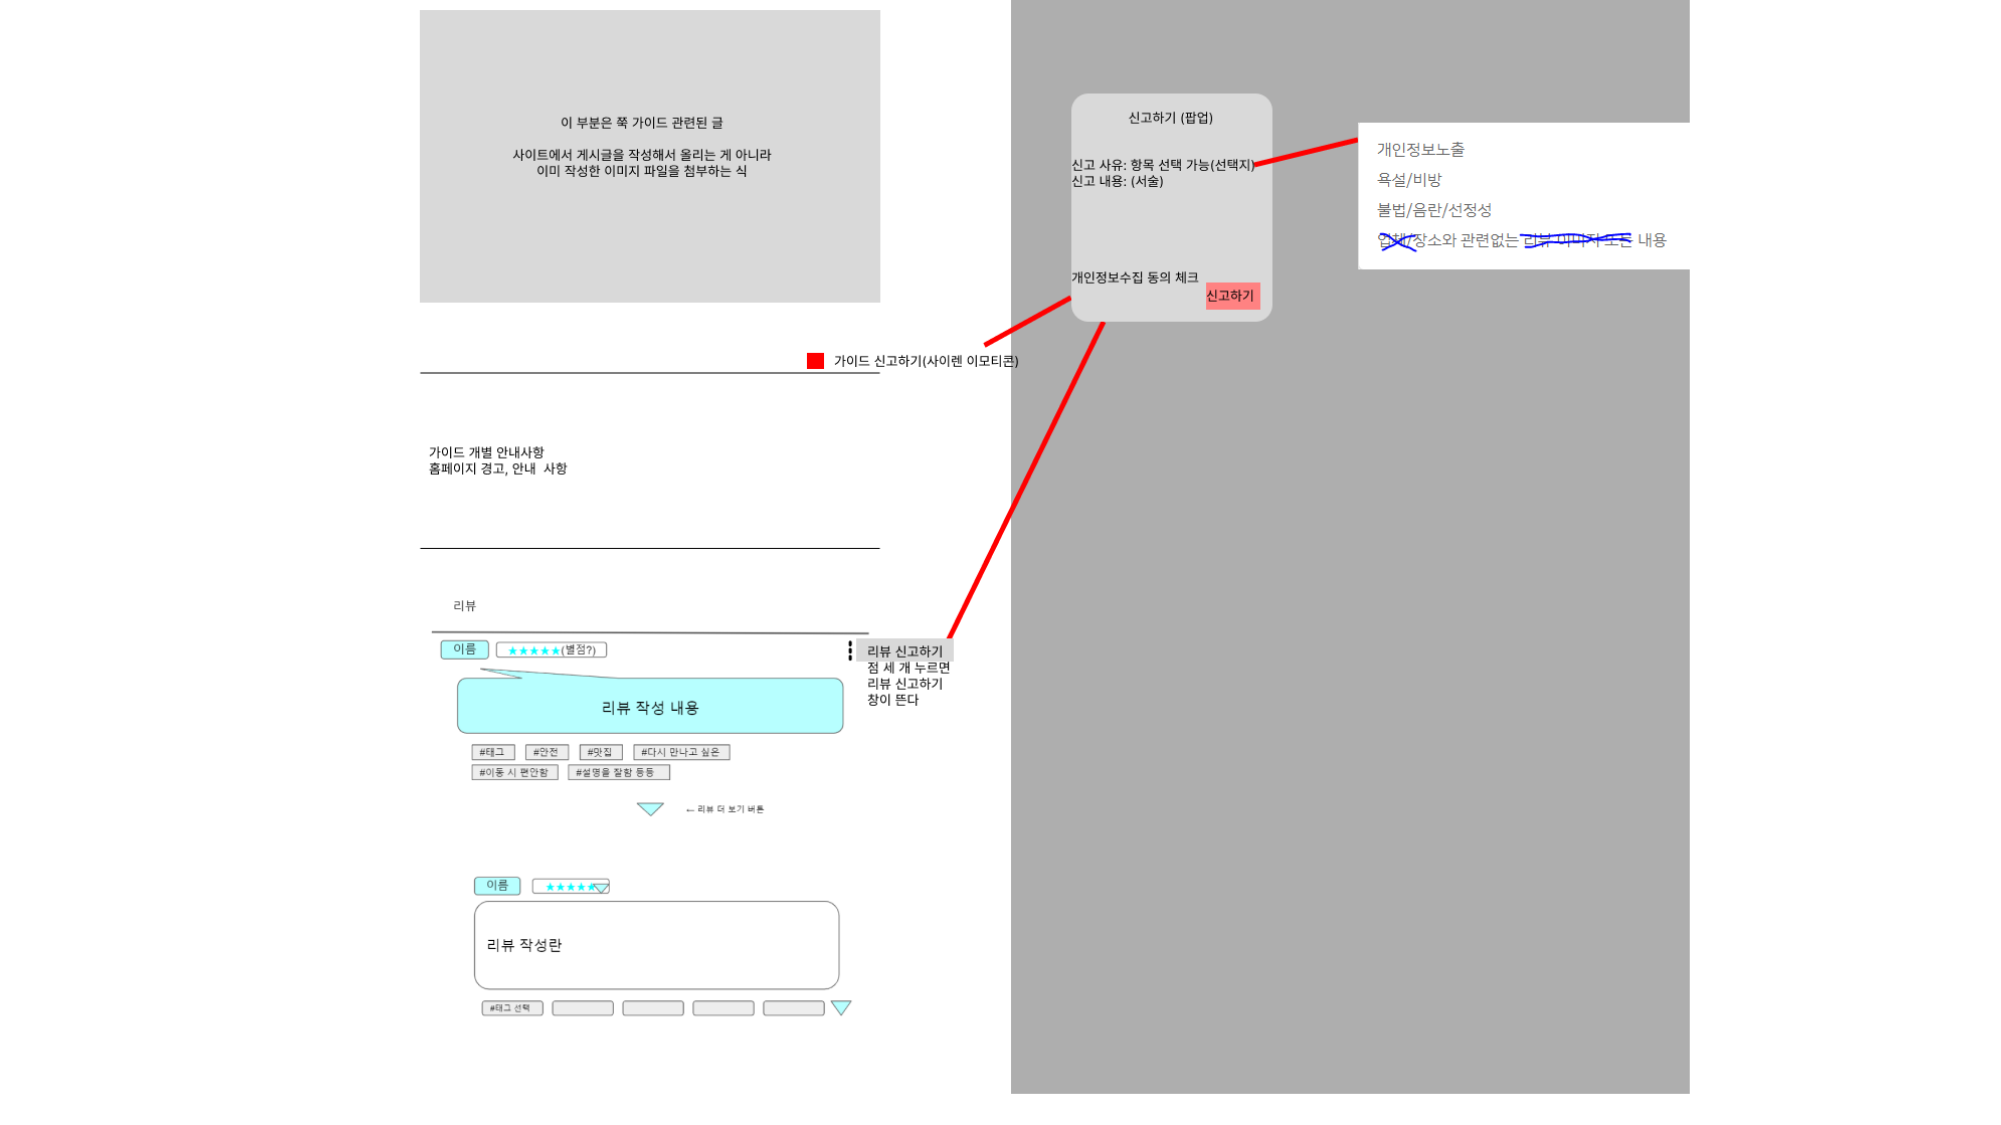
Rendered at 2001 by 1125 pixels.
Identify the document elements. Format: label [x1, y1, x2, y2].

picture [268, 0, 1732, 1125]
